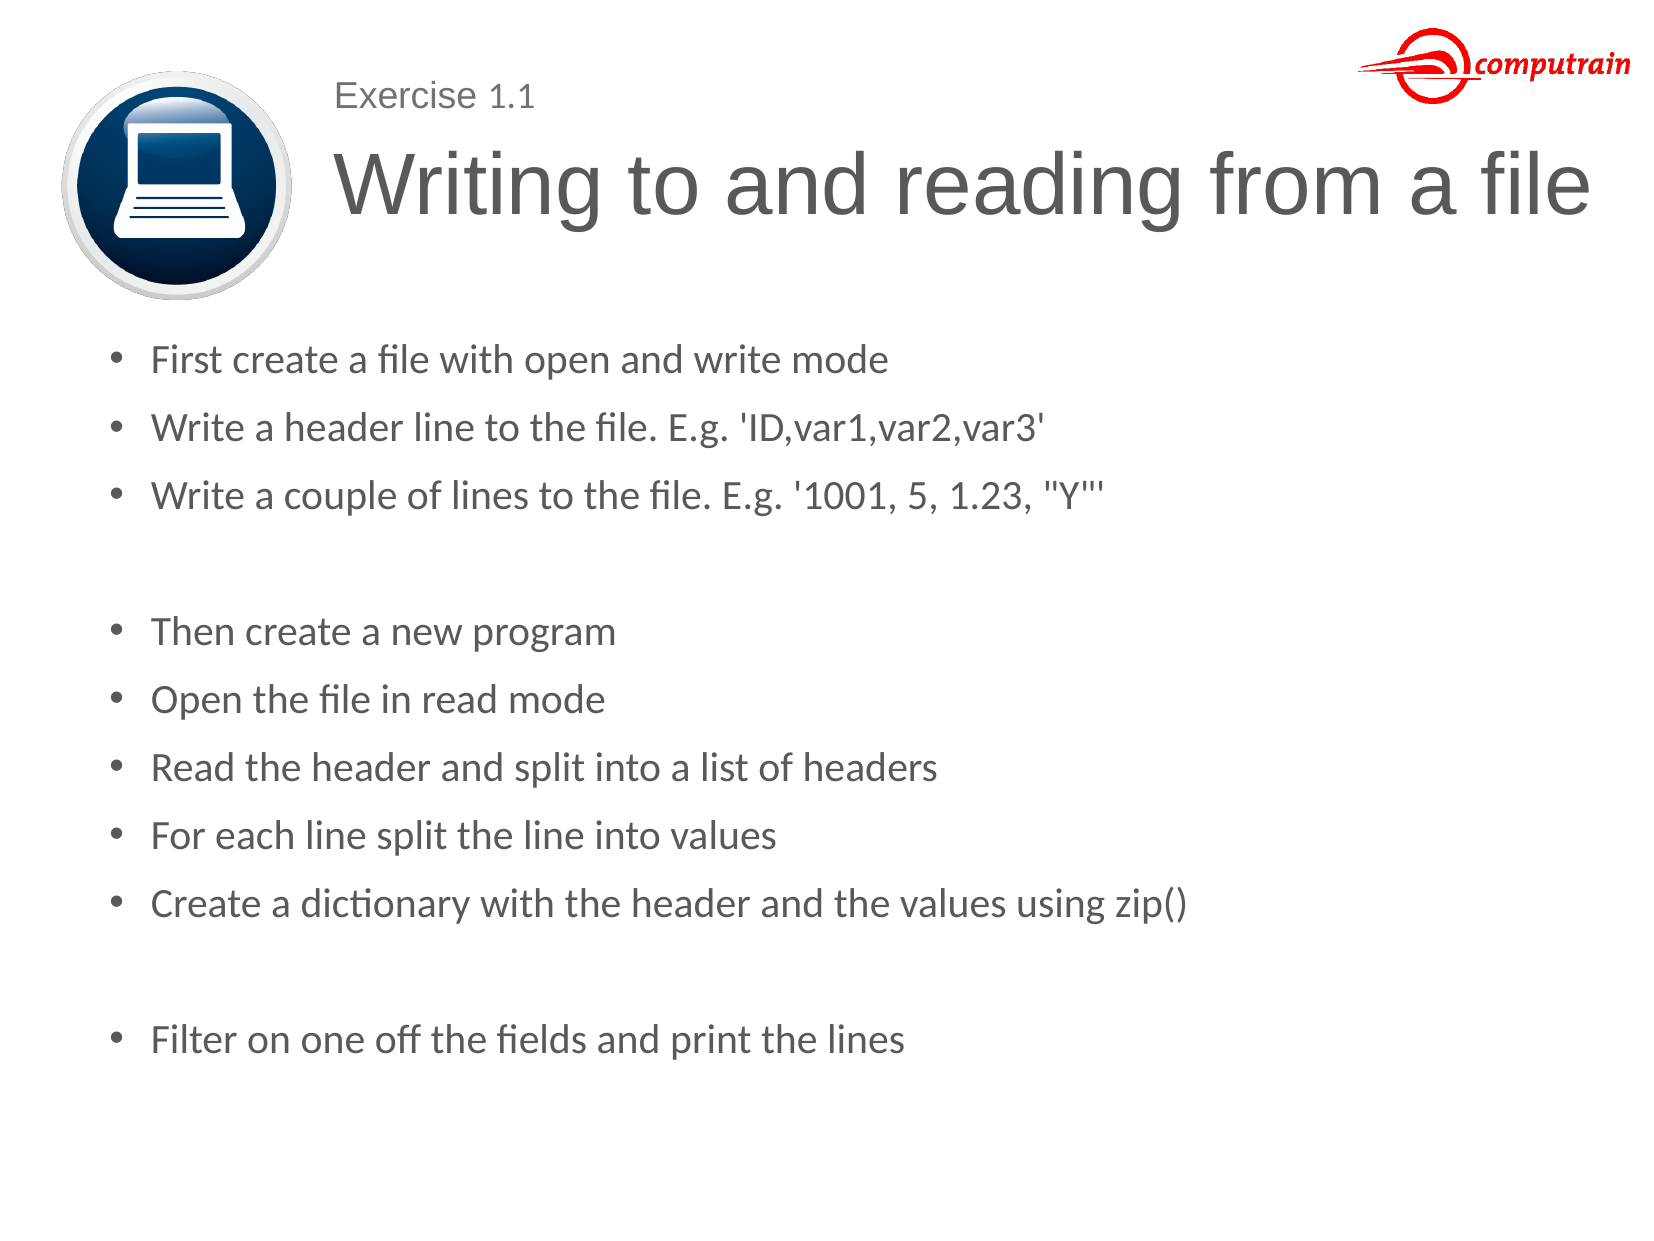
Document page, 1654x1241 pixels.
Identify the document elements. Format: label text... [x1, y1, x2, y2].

picture [1358, 28, 1630, 66]
title Writing to and reading from a file [318, 66, 1654, 306]
picture [58, 71, 296, 300]
list First create a file with open and write mode Write a header line to the file. E.g. 'ID,var1,var2,var3' Write a couple of lines to the file. E.g. '1001, 5, 1.23, "Y"' Then create a new program Open the file in read mode Read the header and split into a list of headers For each line split the line into values Create a dictionary with the header and the values using zip() Filter on one off the fields and print the lines [94, 330, 1560, 1223]
text_box Exercise 1.1 [318, 63, 721, 124]
